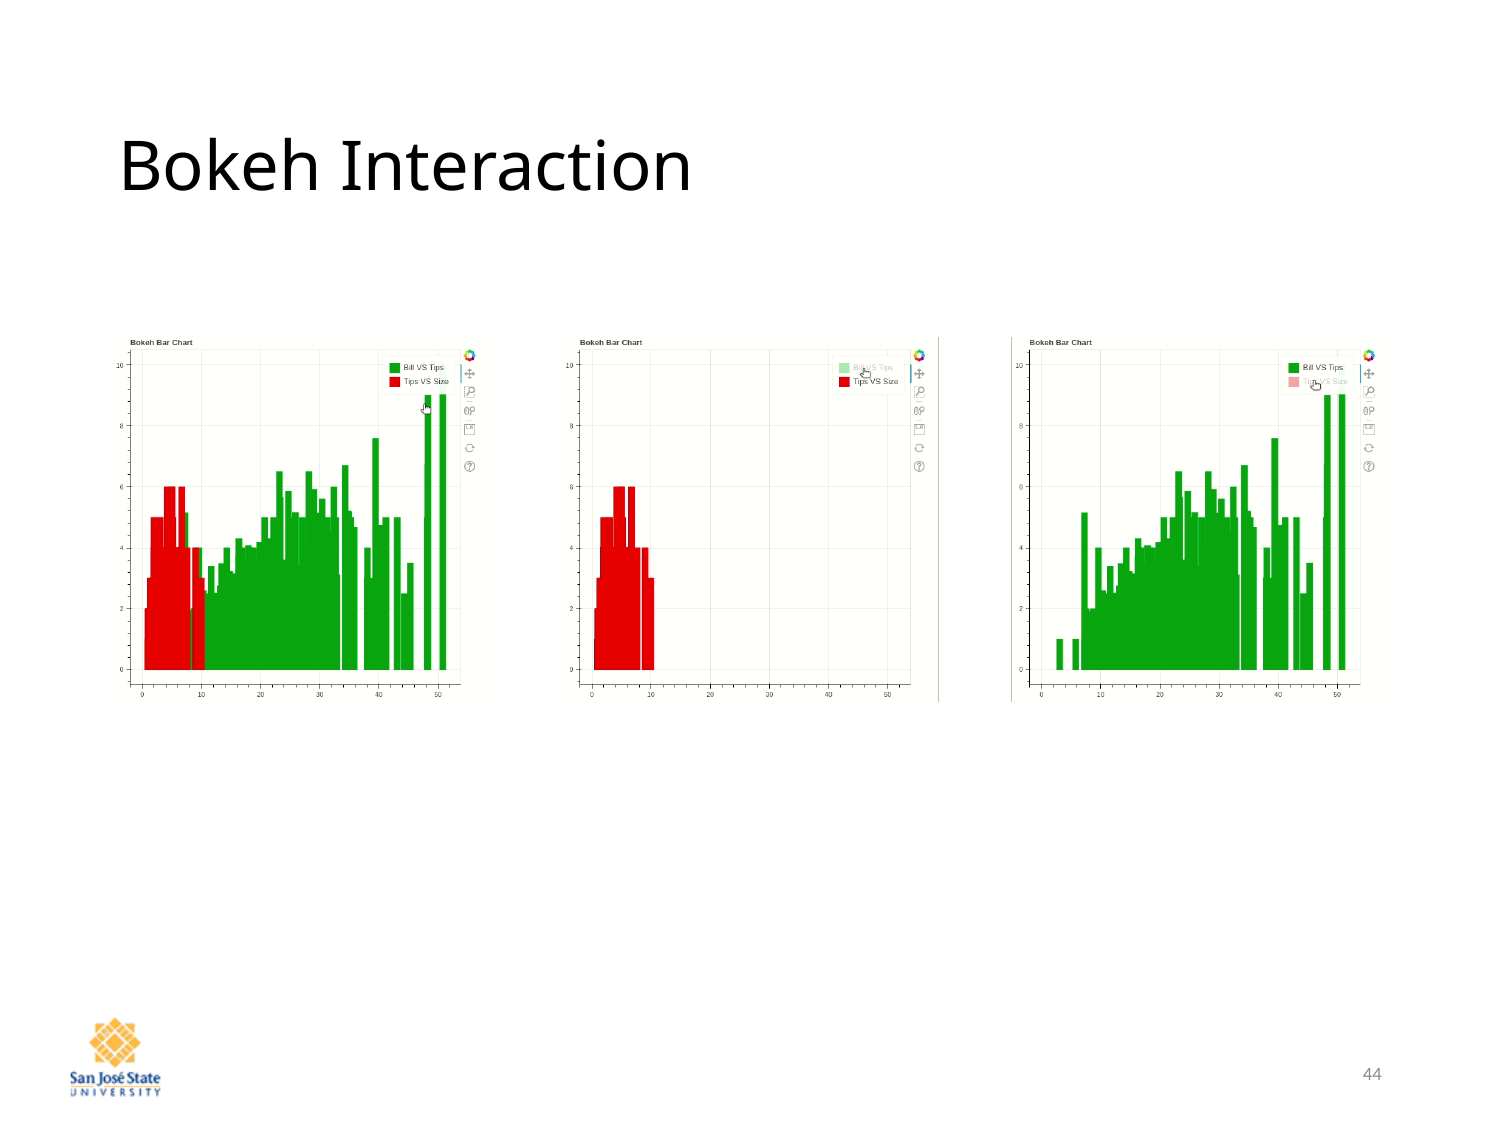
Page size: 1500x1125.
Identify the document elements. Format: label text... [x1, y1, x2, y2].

title Bokeh Interaction [103, 59, 1397, 278]
picture [112, 337, 1388, 702]
slide_number 44 [1059, 1042, 1397, 1103]
picture [60, 1012, 166, 1112]
